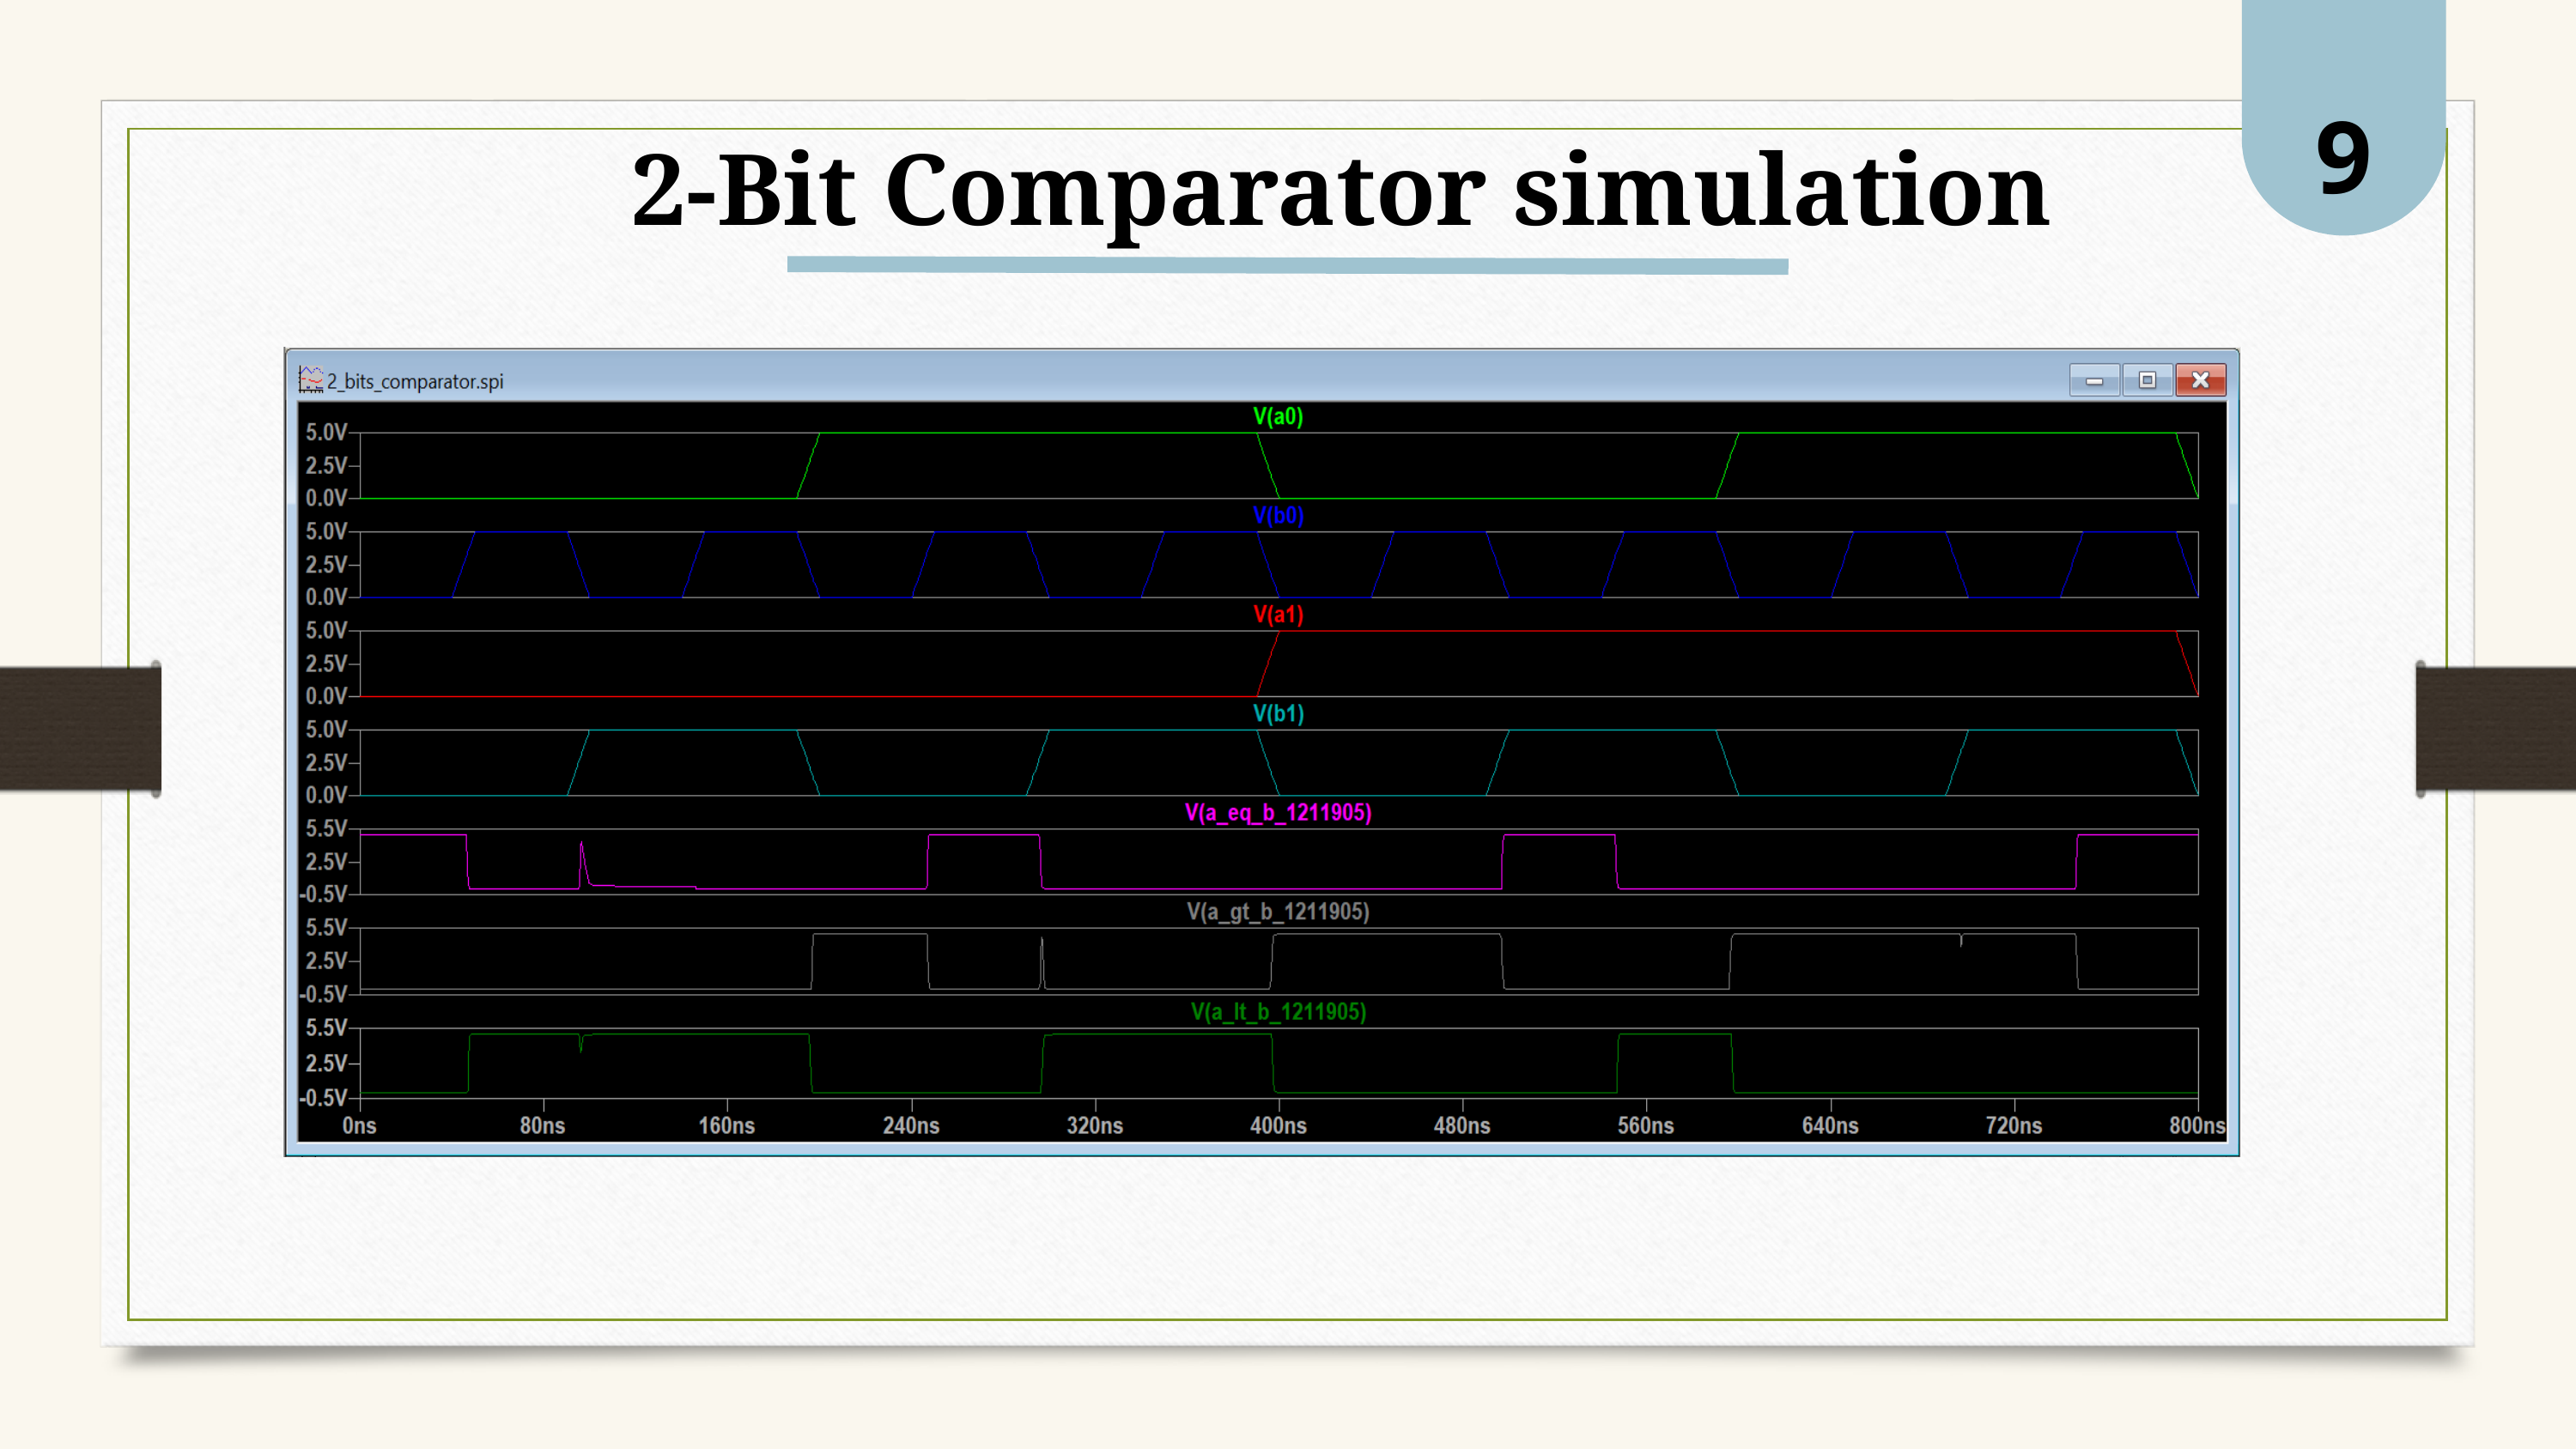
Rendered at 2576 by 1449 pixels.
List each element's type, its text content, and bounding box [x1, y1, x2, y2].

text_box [787, 264, 1789, 268]
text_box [2233, 0, 2455, 236]
text_box 2-Bit Comparator simulation [619, 120, 2065, 290]
picture [0, 0, 2576, 1448]
